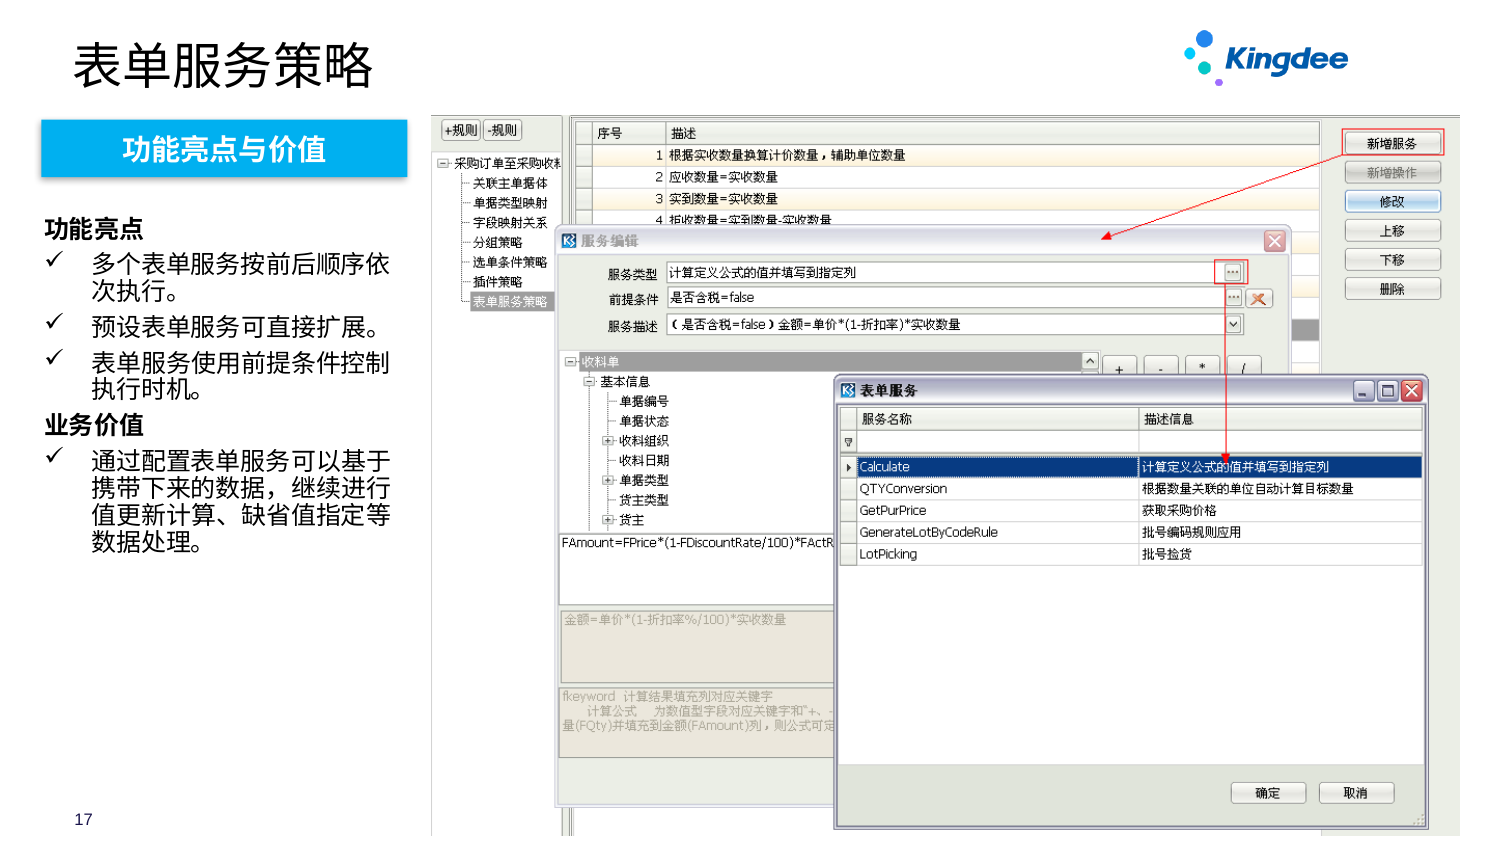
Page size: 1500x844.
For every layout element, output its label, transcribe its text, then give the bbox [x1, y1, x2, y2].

title 表单服务策略 [72, 33, 1452, 121]
text_box 功能亮点 多个表单服务按前后顺序依次执行。 预设表单服务可直接扩展。 表单服务使用前提条件控制执行时机。 业务价值 通过配置表单服务可以基于携带下来的数据，继续进行值更新计算、缺省值指定等数据处理。 [29, 209, 408, 669]
picture [430, 115, 1460, 836]
text_box 功能亮点与价值 [41, 119, 408, 178]
